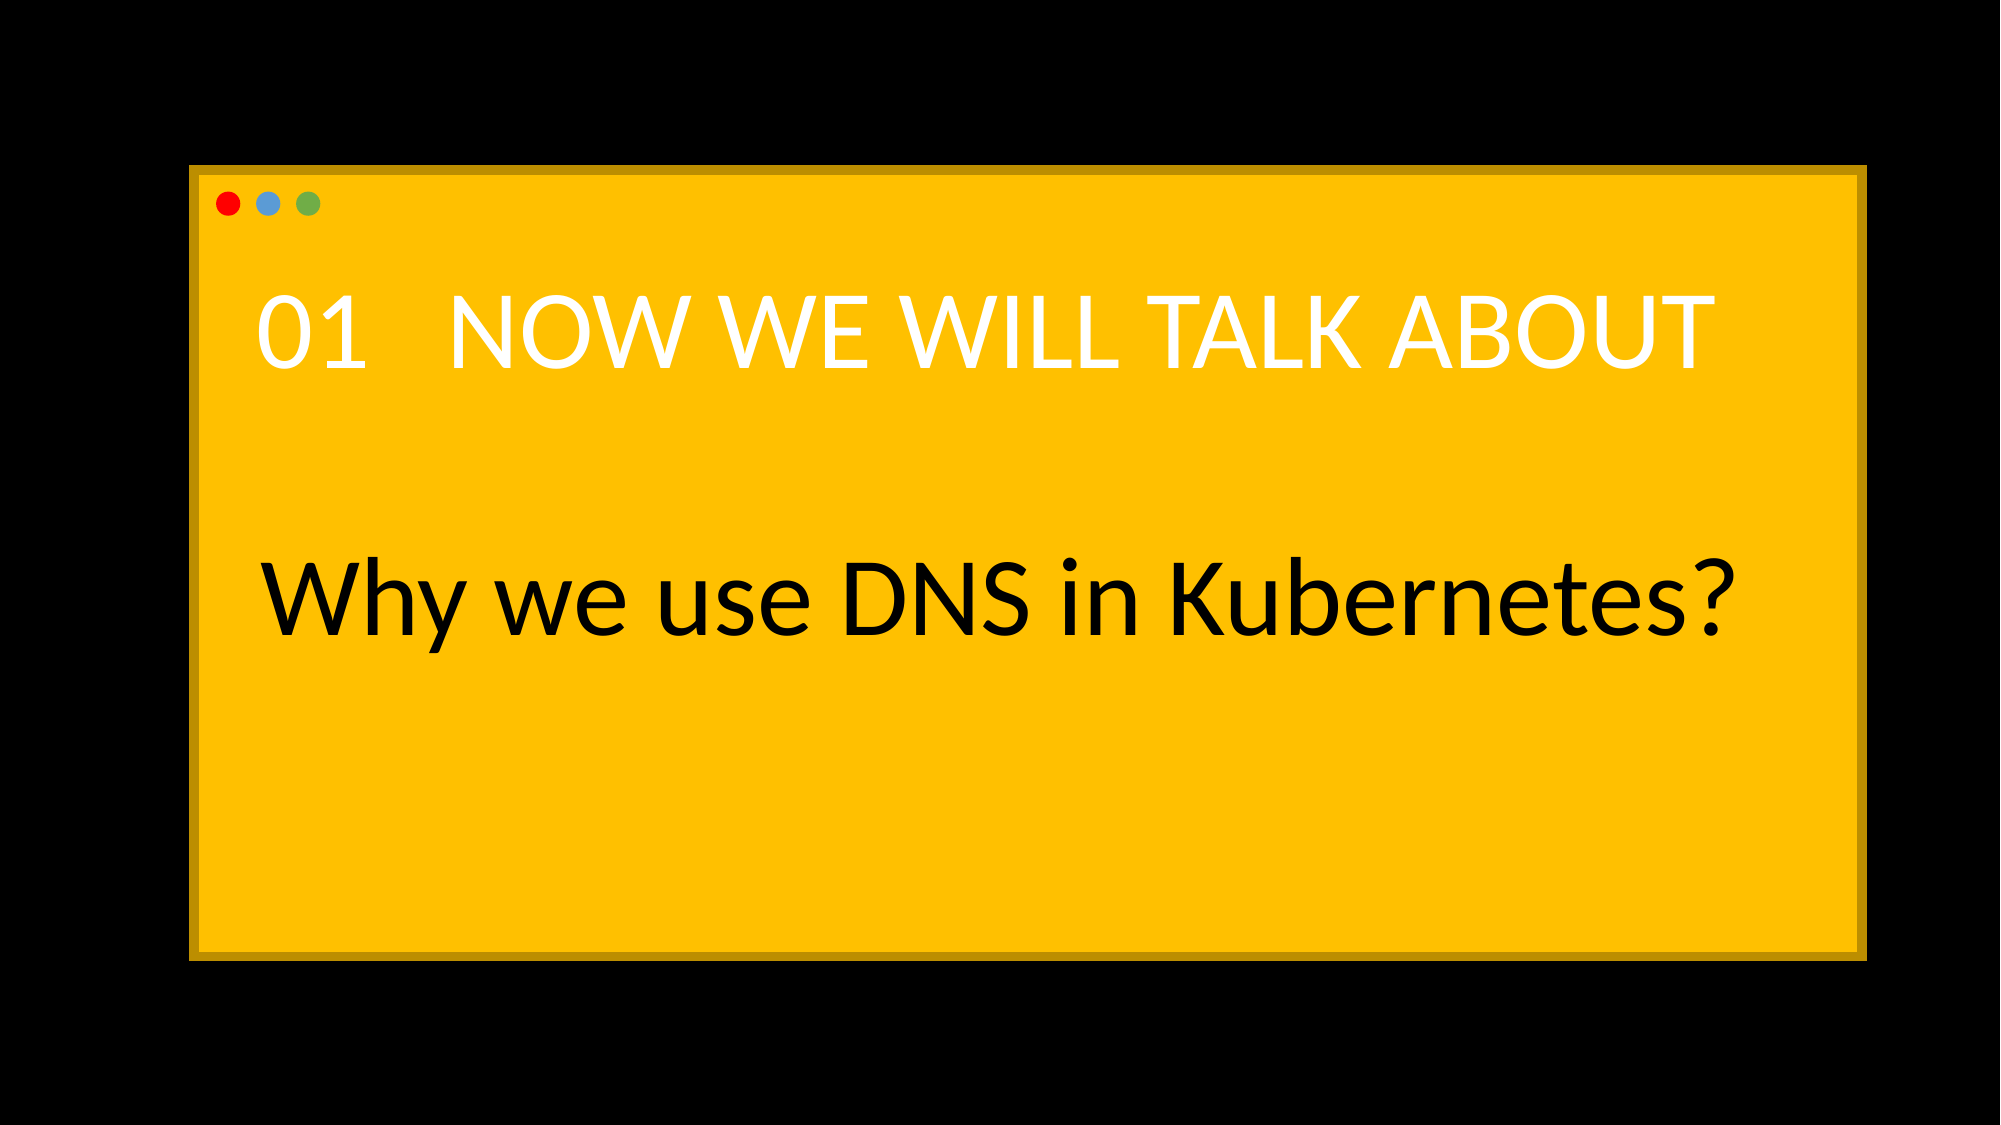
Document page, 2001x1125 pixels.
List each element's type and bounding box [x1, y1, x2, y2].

text_box [193, 170, 1863, 957]
